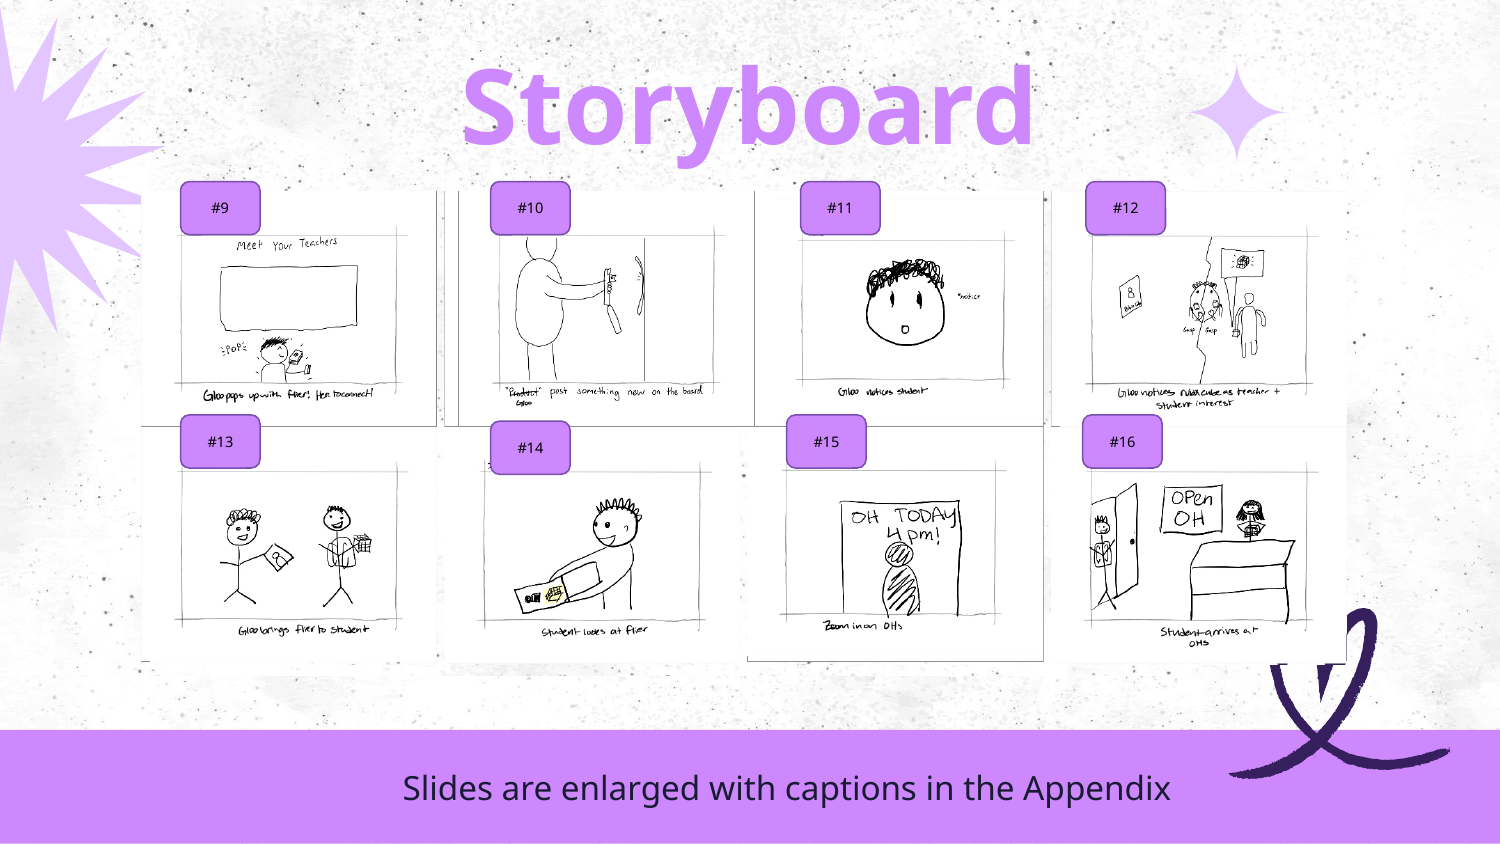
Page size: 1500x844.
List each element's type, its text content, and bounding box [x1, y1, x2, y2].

text_box #10 [491, 181, 569, 186]
text_box #9 [181, 181, 259, 186]
text_box [1185, 60, 1289, 165]
title Storyboard [296, 25, 1204, 186]
text_box #11 [801, 181, 879, 186]
picture [0, 0, 1500, 729]
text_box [1227, 591, 1453, 780]
text_box Slides are enlarged with captions in the Appendix [201, 752, 1299, 812]
text_box [0, 6, 166, 344]
text_box #12 [1087, 181, 1165, 186]
